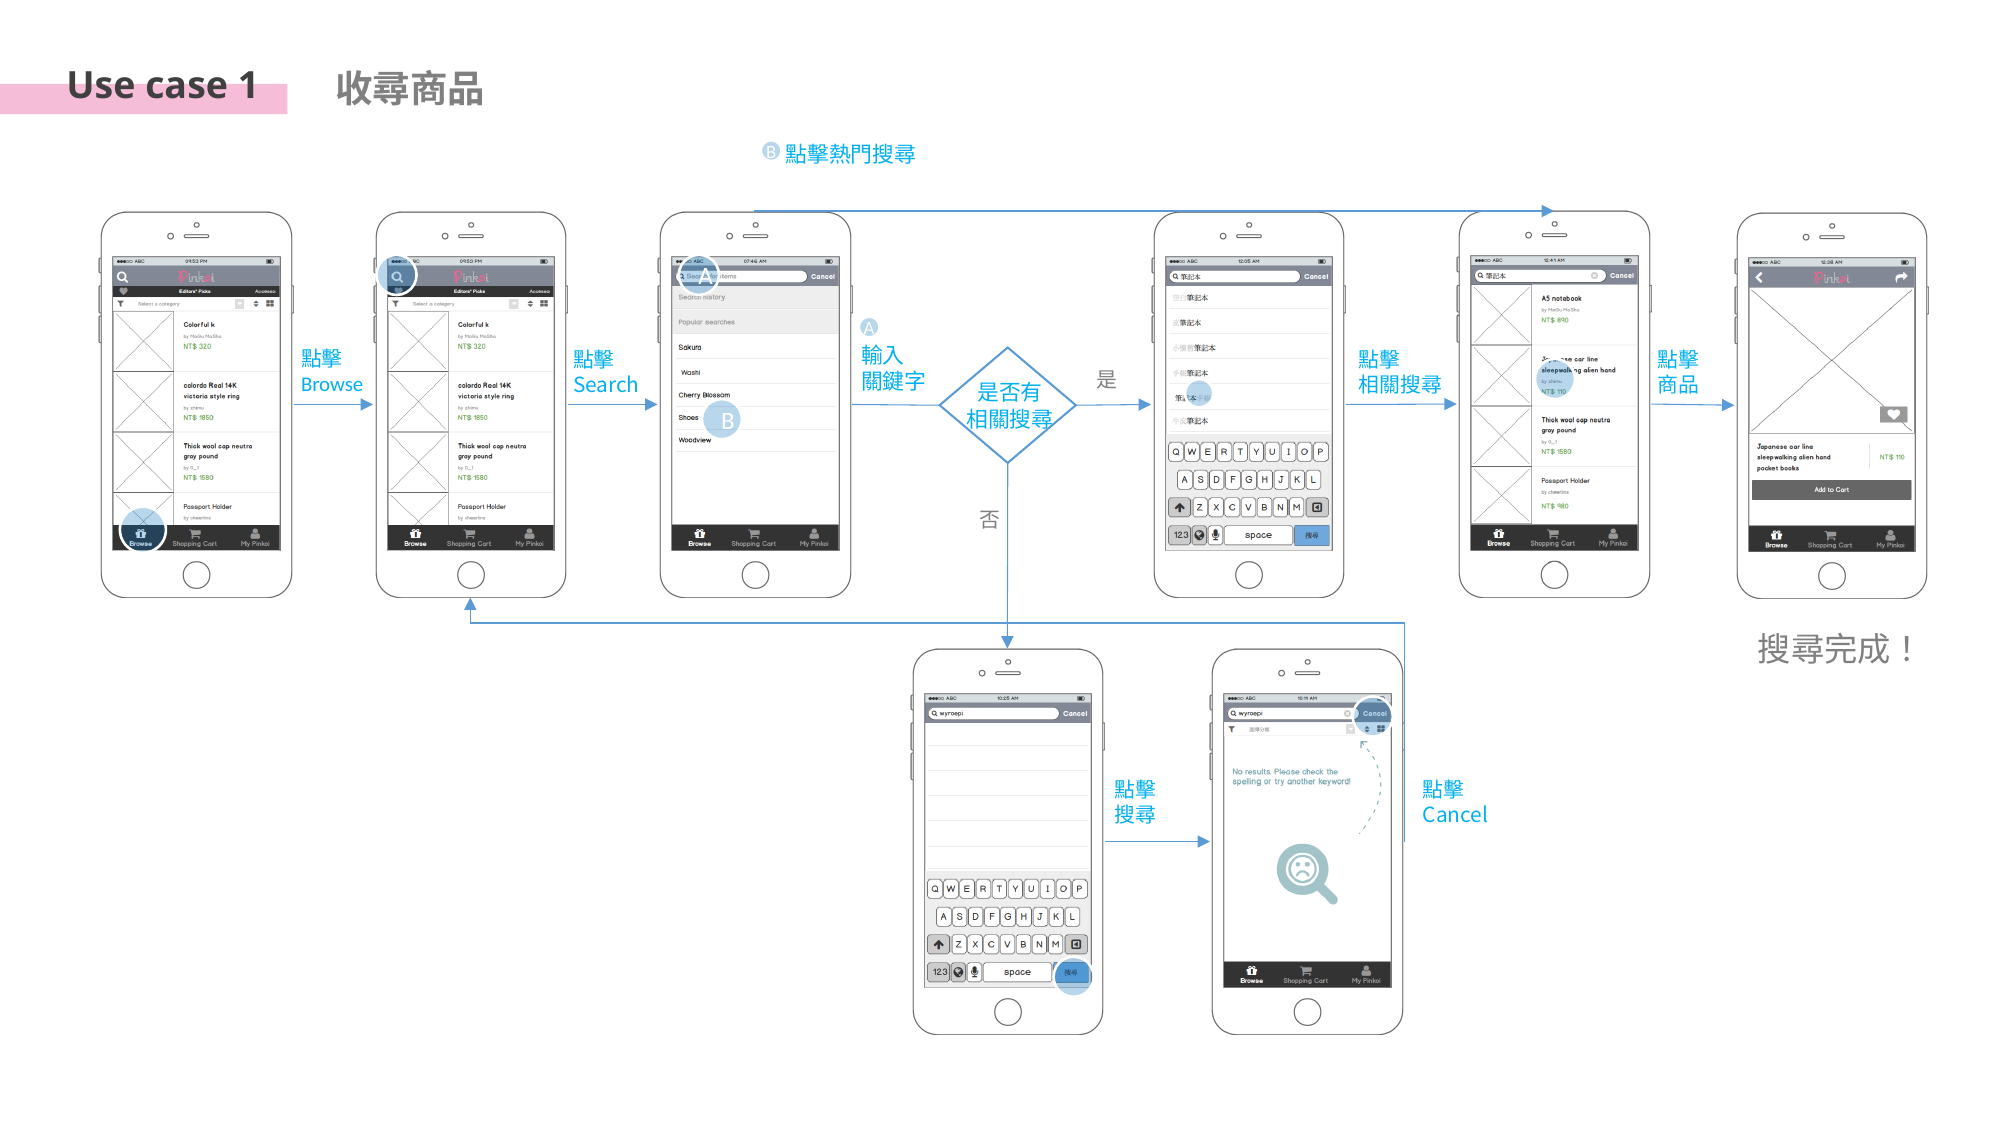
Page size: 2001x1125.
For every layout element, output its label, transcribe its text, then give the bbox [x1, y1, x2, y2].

text_box 搜尋完成！ [1743, 620, 1946, 676]
picture [1734, 212, 1929, 599]
picture [910, 842, 1105, 1035]
picture [1155, 211, 1346, 597]
text_box Use case 1 [51, 53, 854, 114]
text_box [470, 597, 1405, 842]
text_box 是否有 相關搜尋 [946, 371, 1074, 439]
text_box 輸入 關鍵字 [853, 334, 947, 402]
picture [657, 211, 853, 597]
text_box 點擊熱門搜尋 [771, 133, 947, 175]
text_box 點擊 Search [568, 339, 657, 404]
text_box [0, 83, 288, 115]
text_box 點擊 Browse [294, 338, 372, 404]
text_box 點擊 相關搜尋 [1346, 339, 1456, 404]
picture [372, 211, 568, 598]
picture [1150, 211, 1154, 597]
text_box 是 [1081, 358, 1127, 399]
text_box B [759, 139, 783, 163]
text_box 點擊 商品 [1652, 339, 1734, 404]
picture [98, 211, 294, 598]
text_box 收尋商品 [320, 57, 501, 117]
text_box 否 [964, 498, 1007, 539]
picture [1456, 210, 1652, 598]
picture [1209, 842, 1405, 1035]
text_box [938, 398, 946, 412]
text_box [977, 439, 1038, 464]
text_box A [857, 315, 881, 339]
text_box 點擊Cancel [1408, 769, 1544, 835]
text_box [978, 346, 1038, 371]
